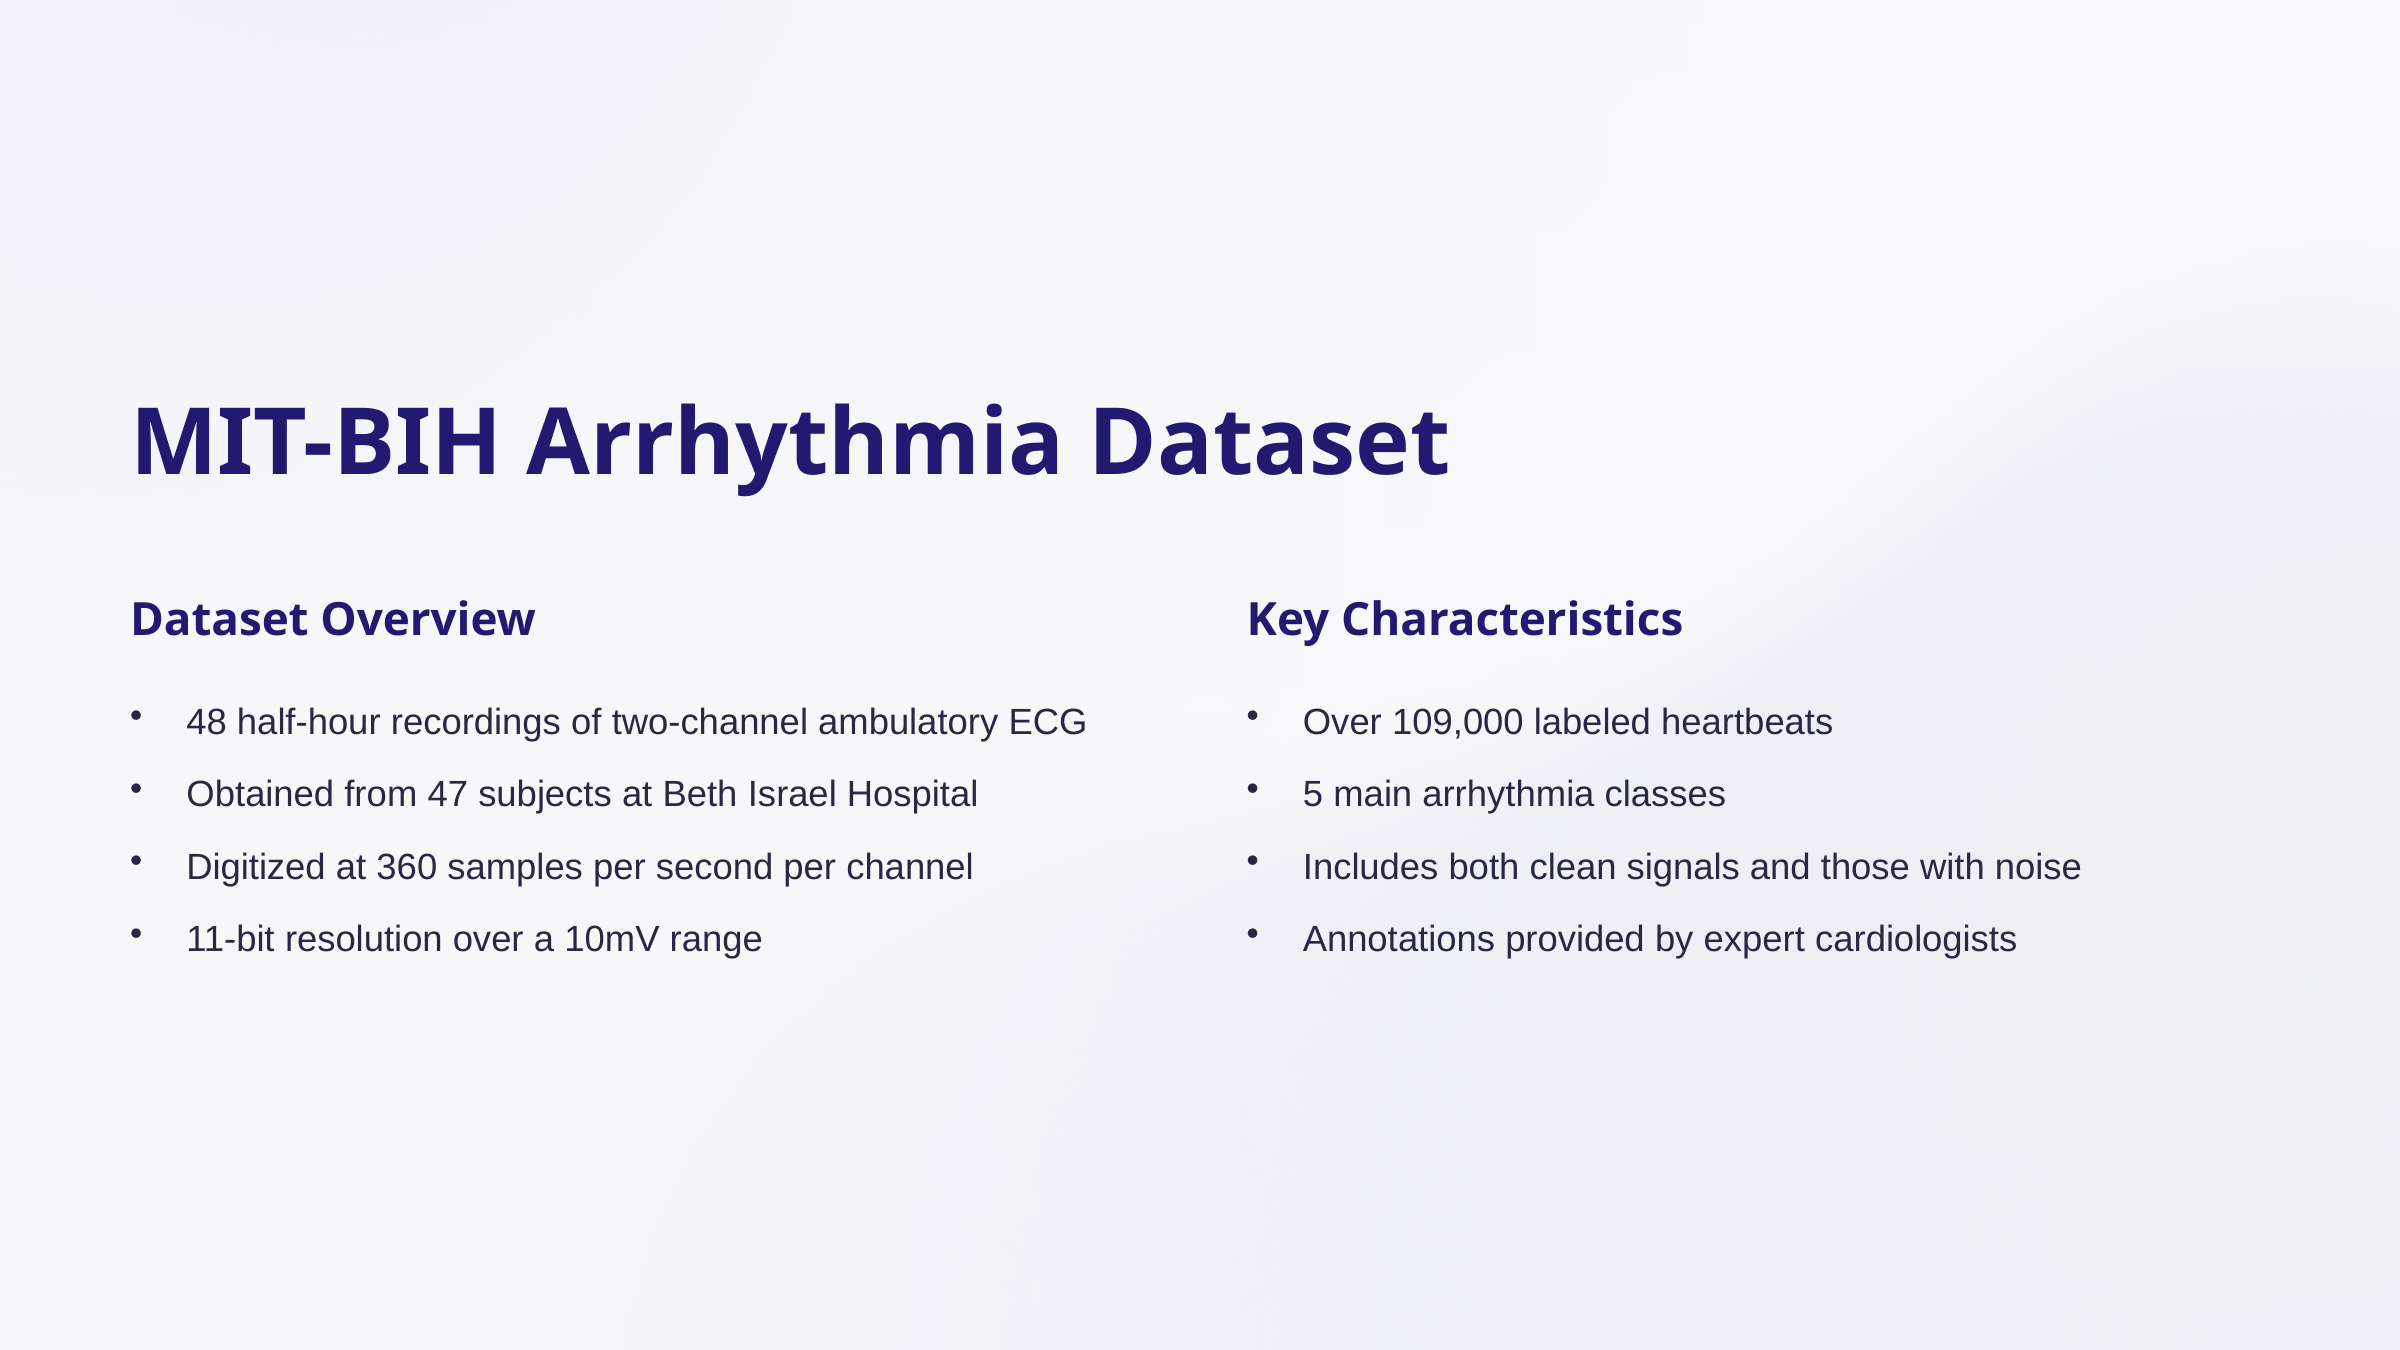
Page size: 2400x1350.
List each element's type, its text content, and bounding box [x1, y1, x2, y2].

text_box Dataset Overview [130, 586, 596, 645]
text_box Includes both clean signals and those with noise [1246, 827, 2271, 887]
text_box Obtained from 47 subjects at Beth Israel Hospital [130, 754, 1155, 815]
text_box MIT-BIH Arrhythmia Dataset [130, 377, 1389, 494]
text_box Over 109,000 labeled heartbeats [1246, 682, 2271, 742]
text_box 5 main arrhythmia classes [1246, 754, 2271, 815]
text_box Digitized at 360 samples per second per channel [130, 827, 1155, 887]
text_box Annotations provided by expert cardiologists [1246, 899, 2271, 960]
text_box 48 half-hour recordings of two-channel ambulatory ECG [130, 682, 1155, 742]
text_box 11-bit resolution over a 10mV range [130, 899, 1155, 960]
text_box Key Characteristics [1246, 586, 1712, 645]
